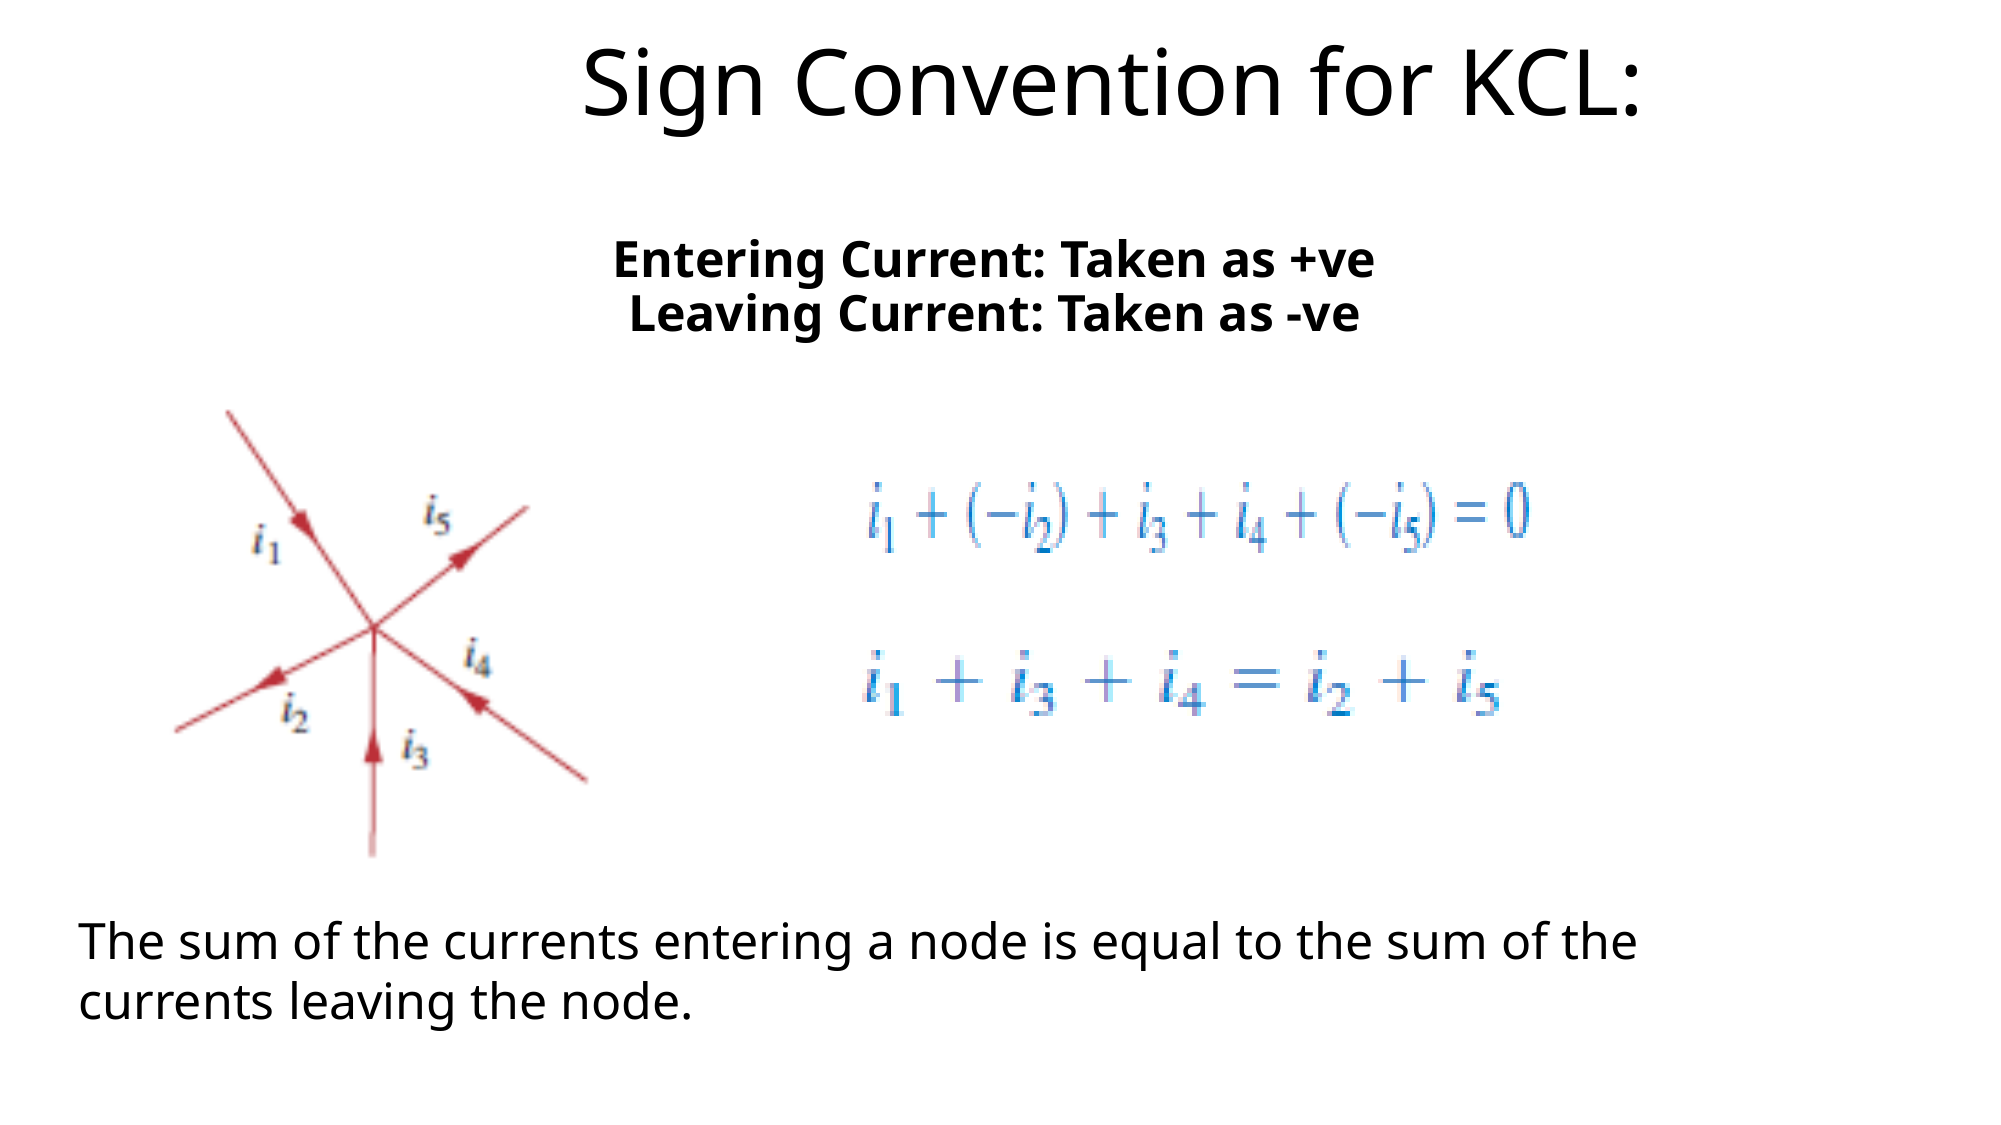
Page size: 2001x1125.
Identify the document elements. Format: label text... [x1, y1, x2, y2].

picture [823, 421, 1576, 590]
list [63, 346, 739, 877]
picture [774, 604, 1625, 754]
text_box The sum of the currents entering a node is equal to the sum of the currents leaving the node. [63, 902, 1839, 1037]
title Sign Convention for KCL: Entering Current: Taken as +ve Leaving Current: Taken as -ve [26, 26, 1963, 354]
